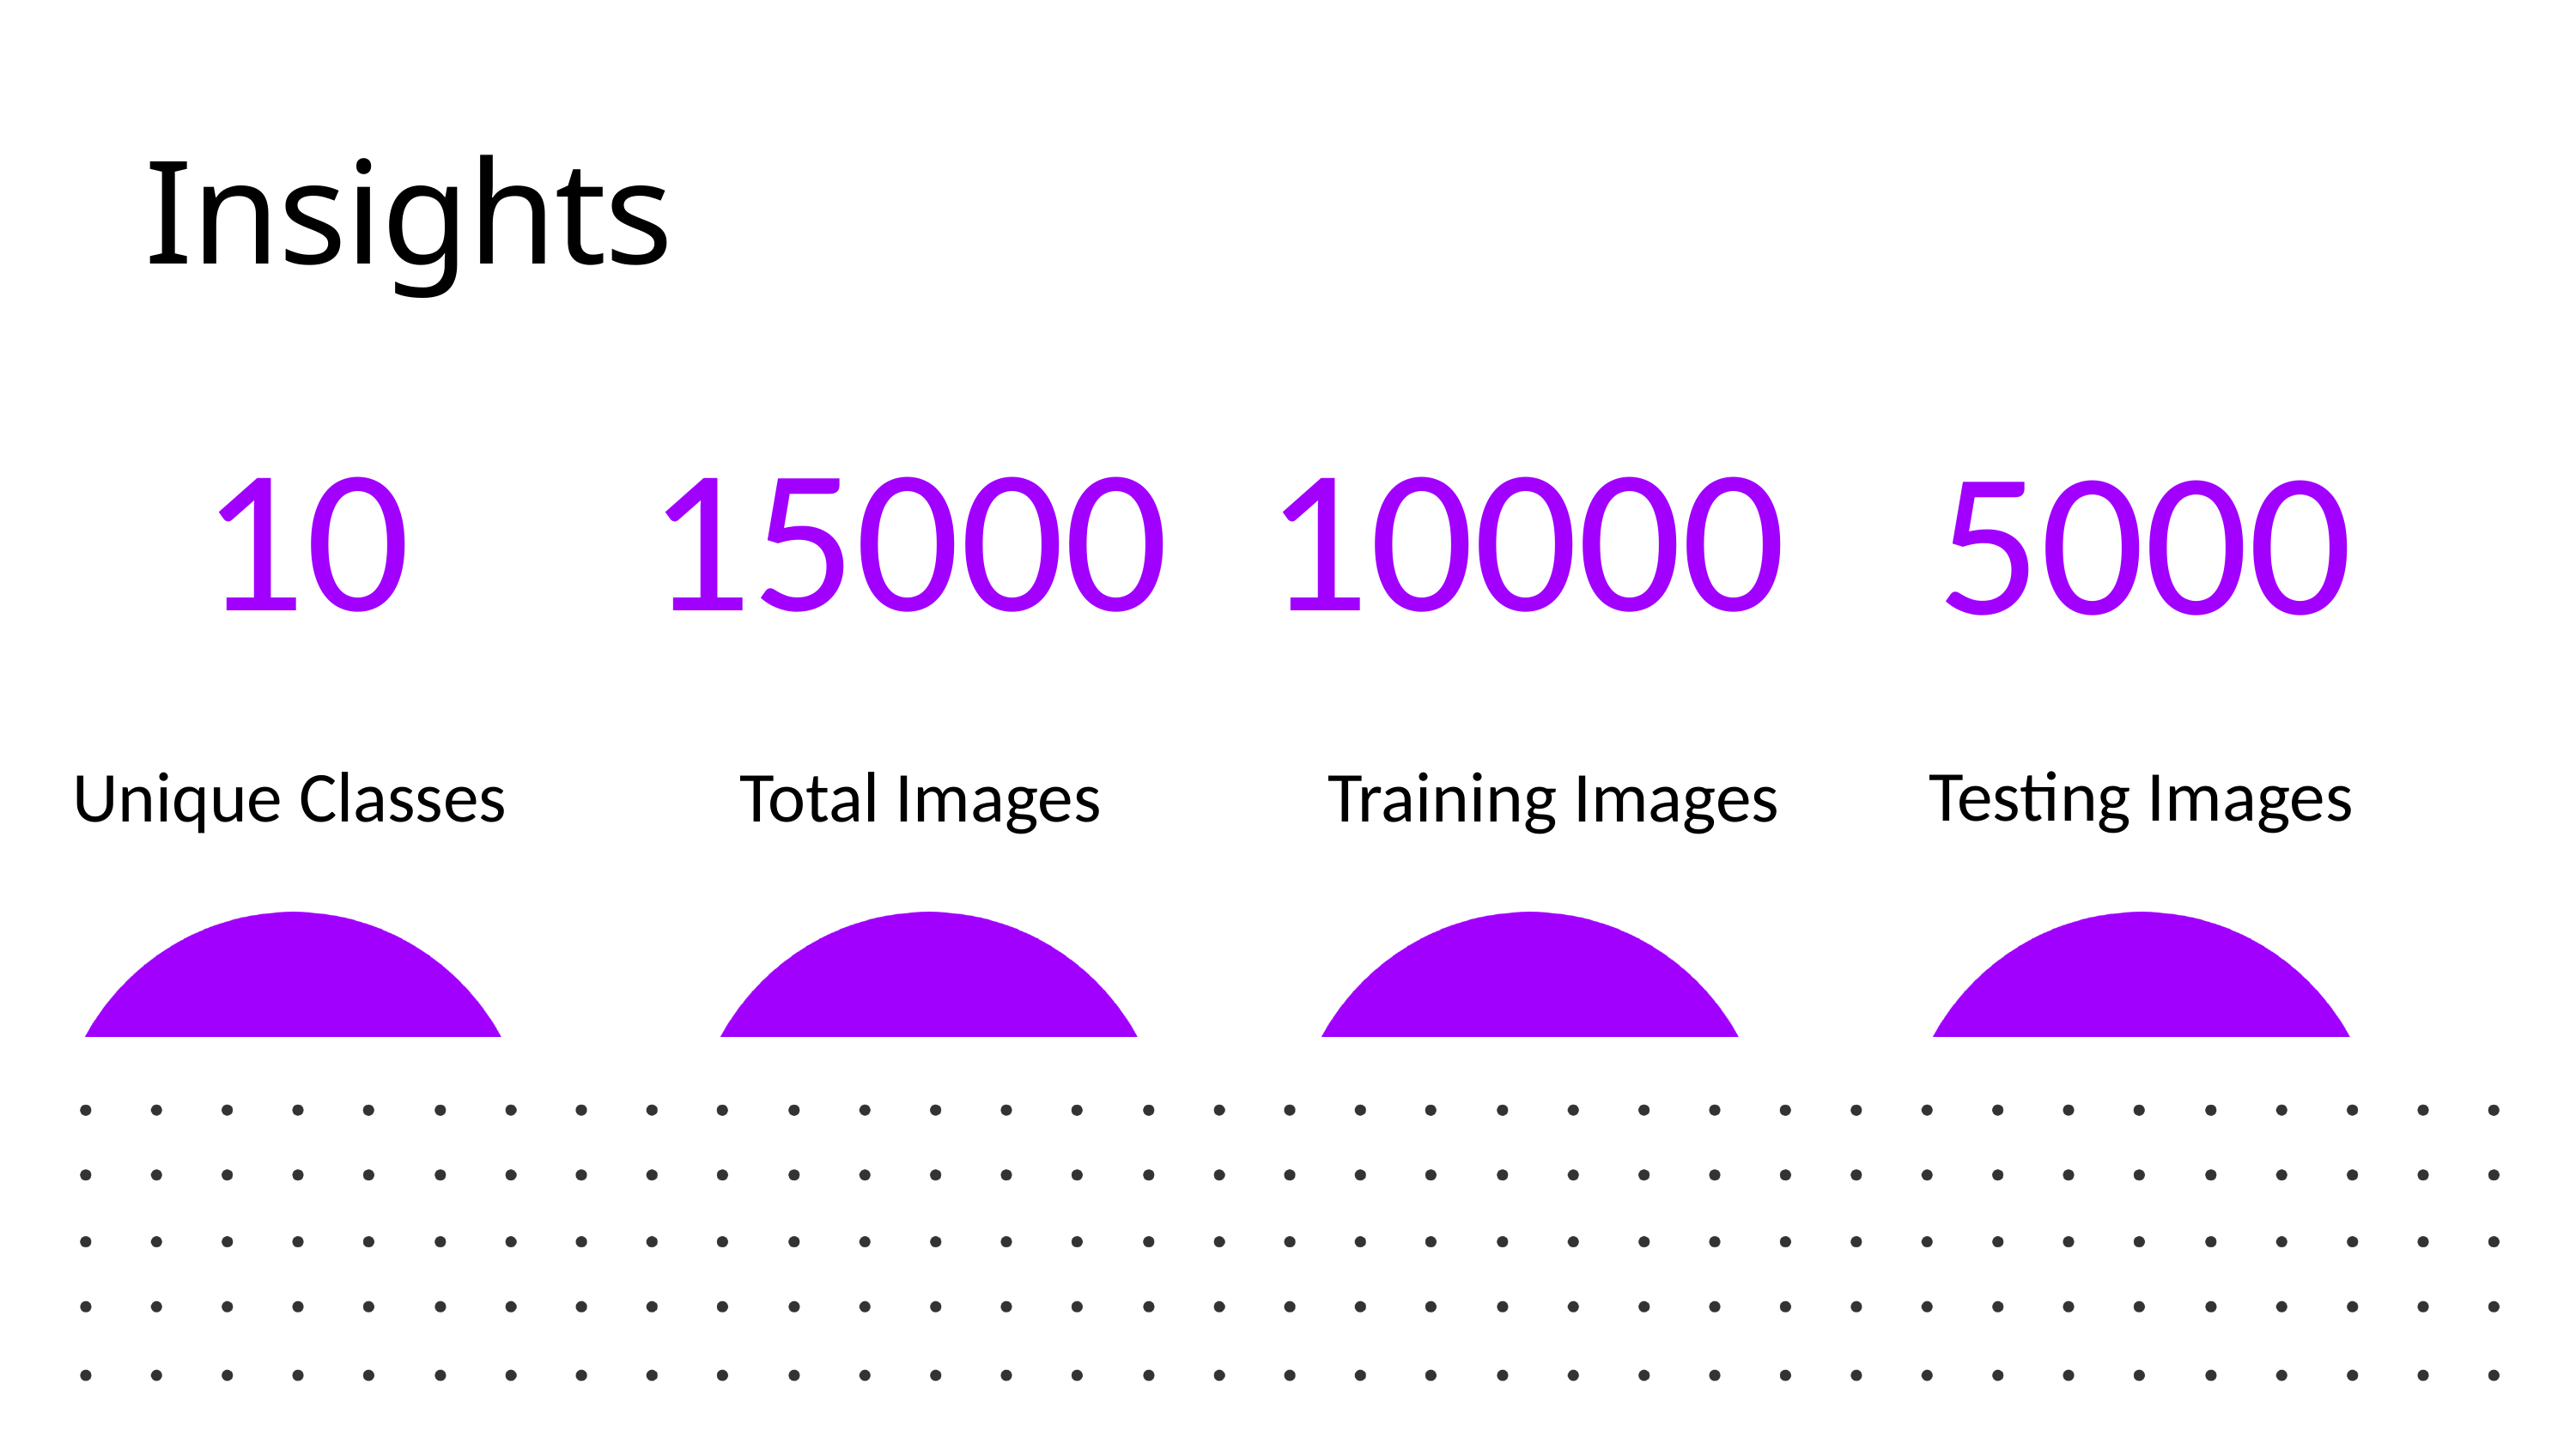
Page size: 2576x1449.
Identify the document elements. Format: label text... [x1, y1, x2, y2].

text_box Unique Classes [0, 658, 580, 843]
text_box Insights [144, 121, 799, 294]
text_box 5000 [1860, 402, 2430, 657]
picture [719, 912, 1139, 1037]
text_box Testing Images [1850, 657, 2432, 842]
text_box 15000 [599, 398, 1218, 658]
text_box Total Images [639, 658, 1219, 843]
picture [82, 912, 502, 1037]
text_box 10000 [1242, 398, 1811, 658]
text_box Training Images [1263, 658, 1844, 843]
text_box 10 [134, 398, 478, 658]
picture [1931, 912, 2351, 1037]
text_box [72, 1099, 2504, 1385]
picture [1320, 912, 1740, 1037]
